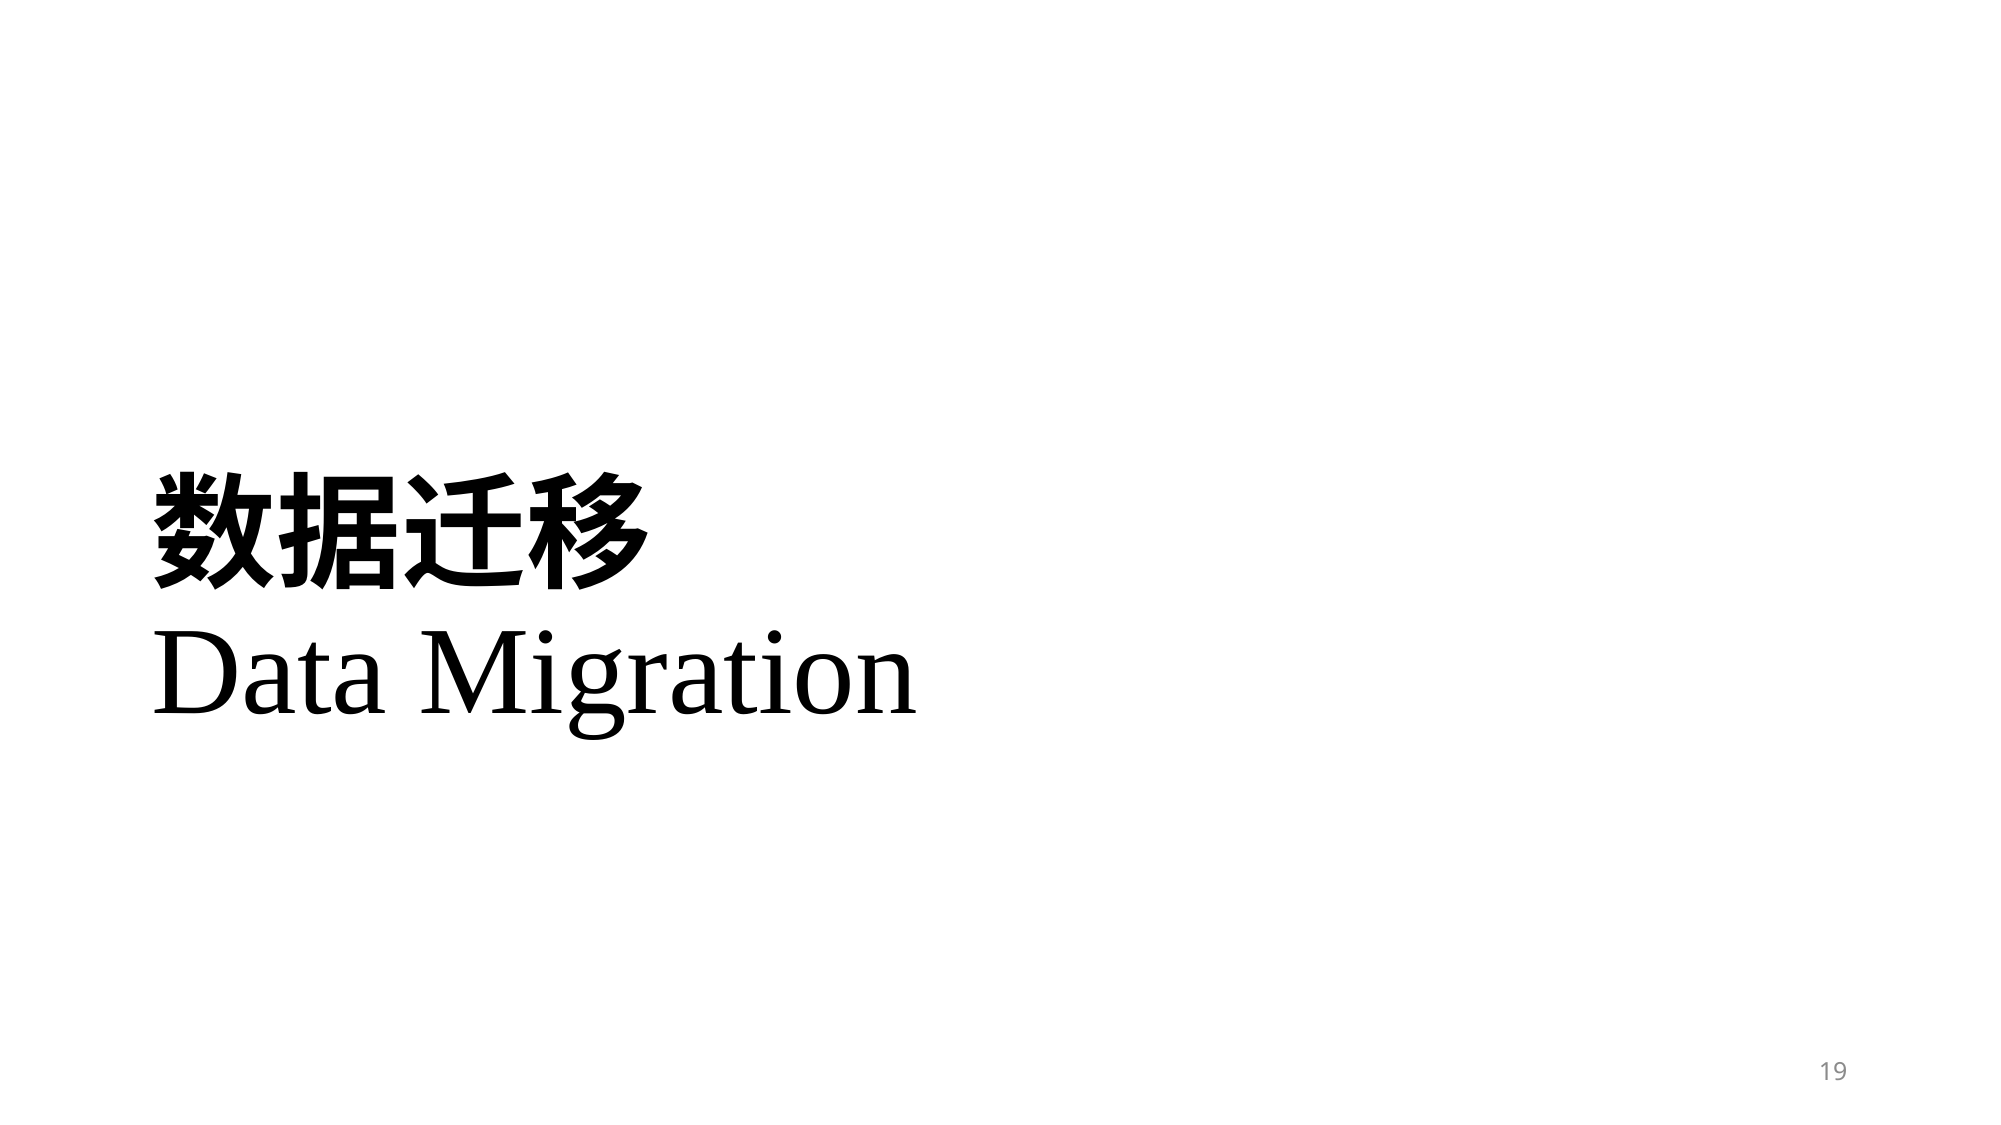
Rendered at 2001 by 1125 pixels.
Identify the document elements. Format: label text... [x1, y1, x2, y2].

title 数据迁移 Data Migration [136, 280, 1862, 749]
slide_number 19 [1412, 1042, 1863, 1103]
